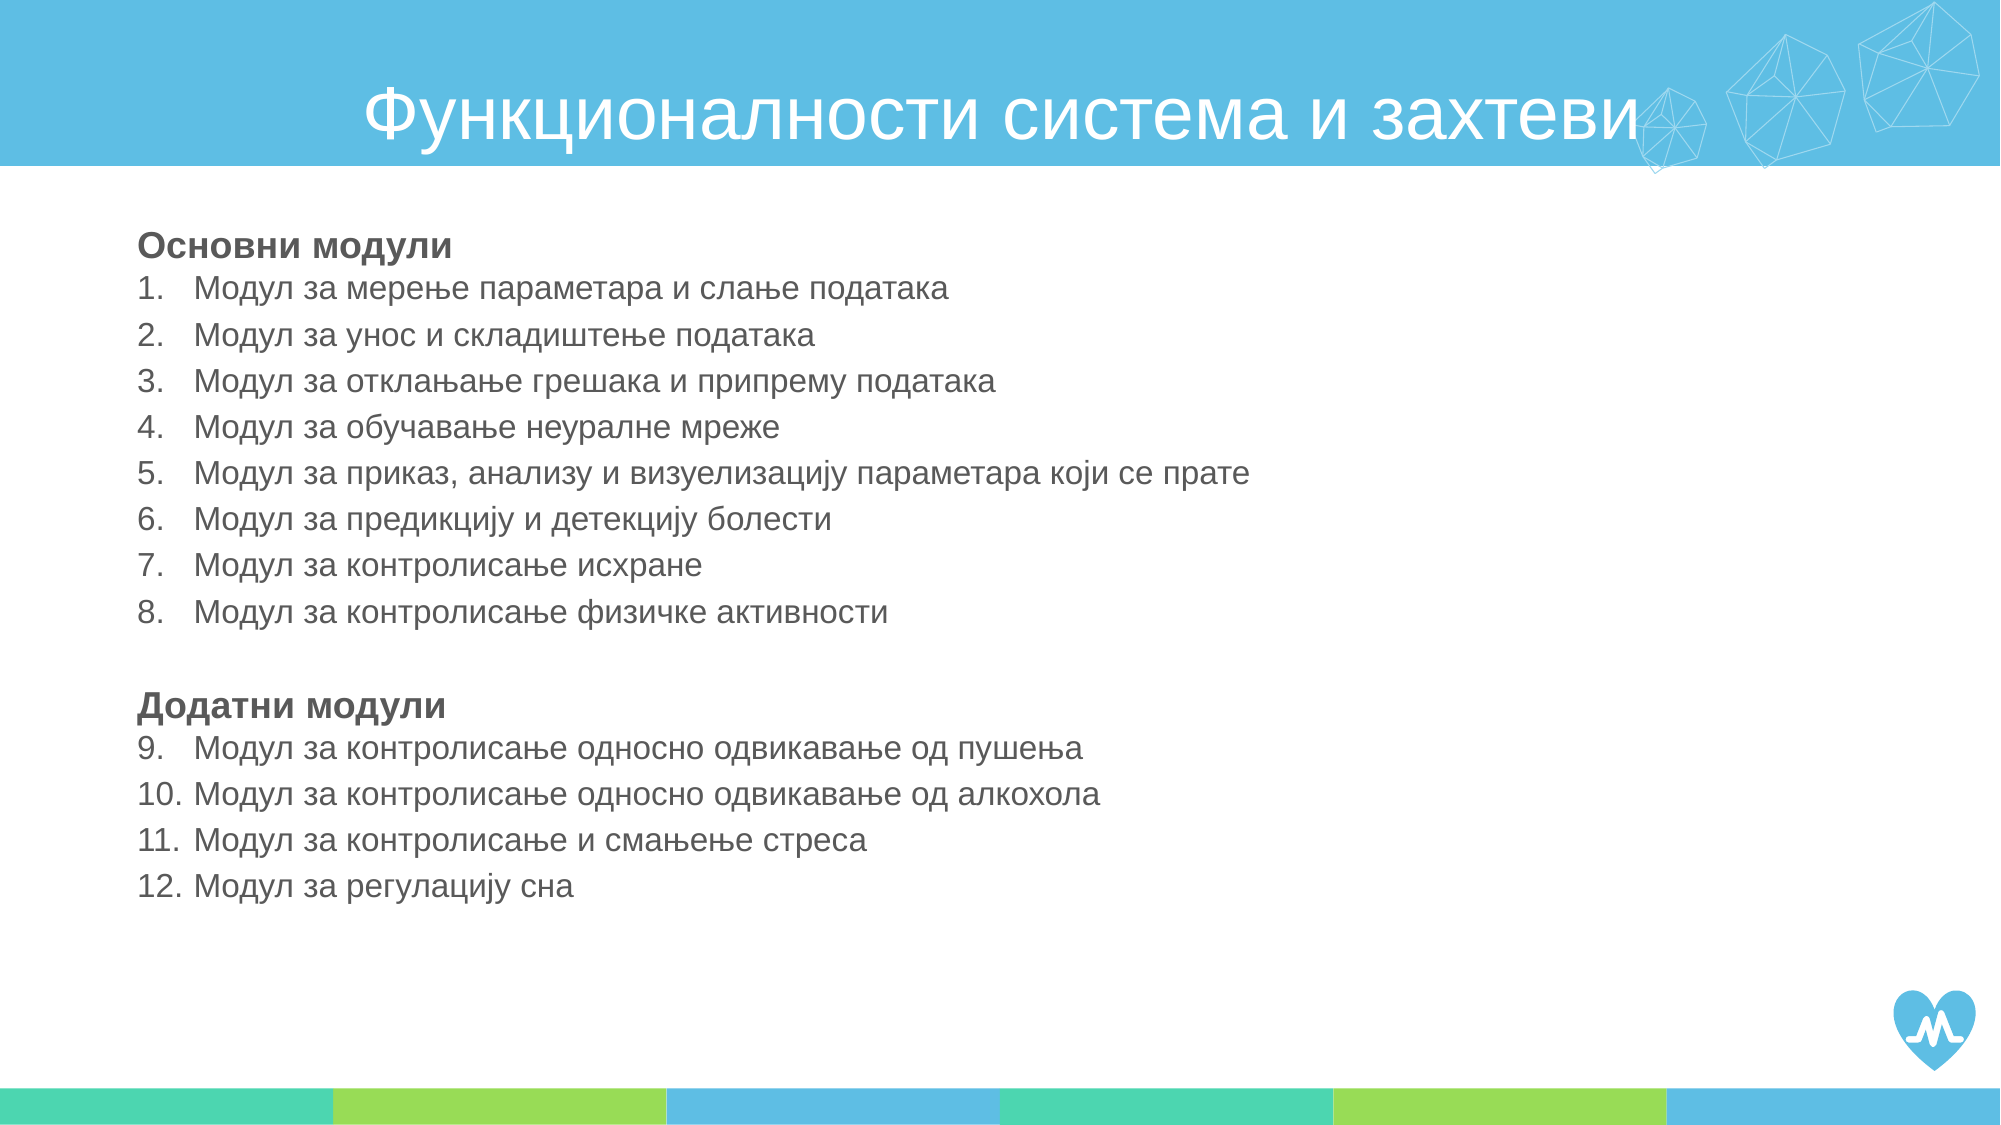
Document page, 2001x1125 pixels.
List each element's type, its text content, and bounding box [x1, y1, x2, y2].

list Функционалности система и захтеви [53, 55, 1952, 175]
text_box Основни модули Модул за мерење параметара и слање података Модул за унос и складиштење података Модул за отклањање грешака и припрему података Модул за обучавање неуралне мреже Модул за приказ, анализу и визуелизацију параметара који се прате Модул за предикцију и детекцију болести Модул за контролисање исхране Модул за контролисање физичке активности Додатни модули Модул за контролисање односно одвикавање од пушења Модул за контролисање односно одвикавање од алкохола Модул за контролисање и смањење стреса Модул за регулацију сна [122, 214, 1882, 912]
